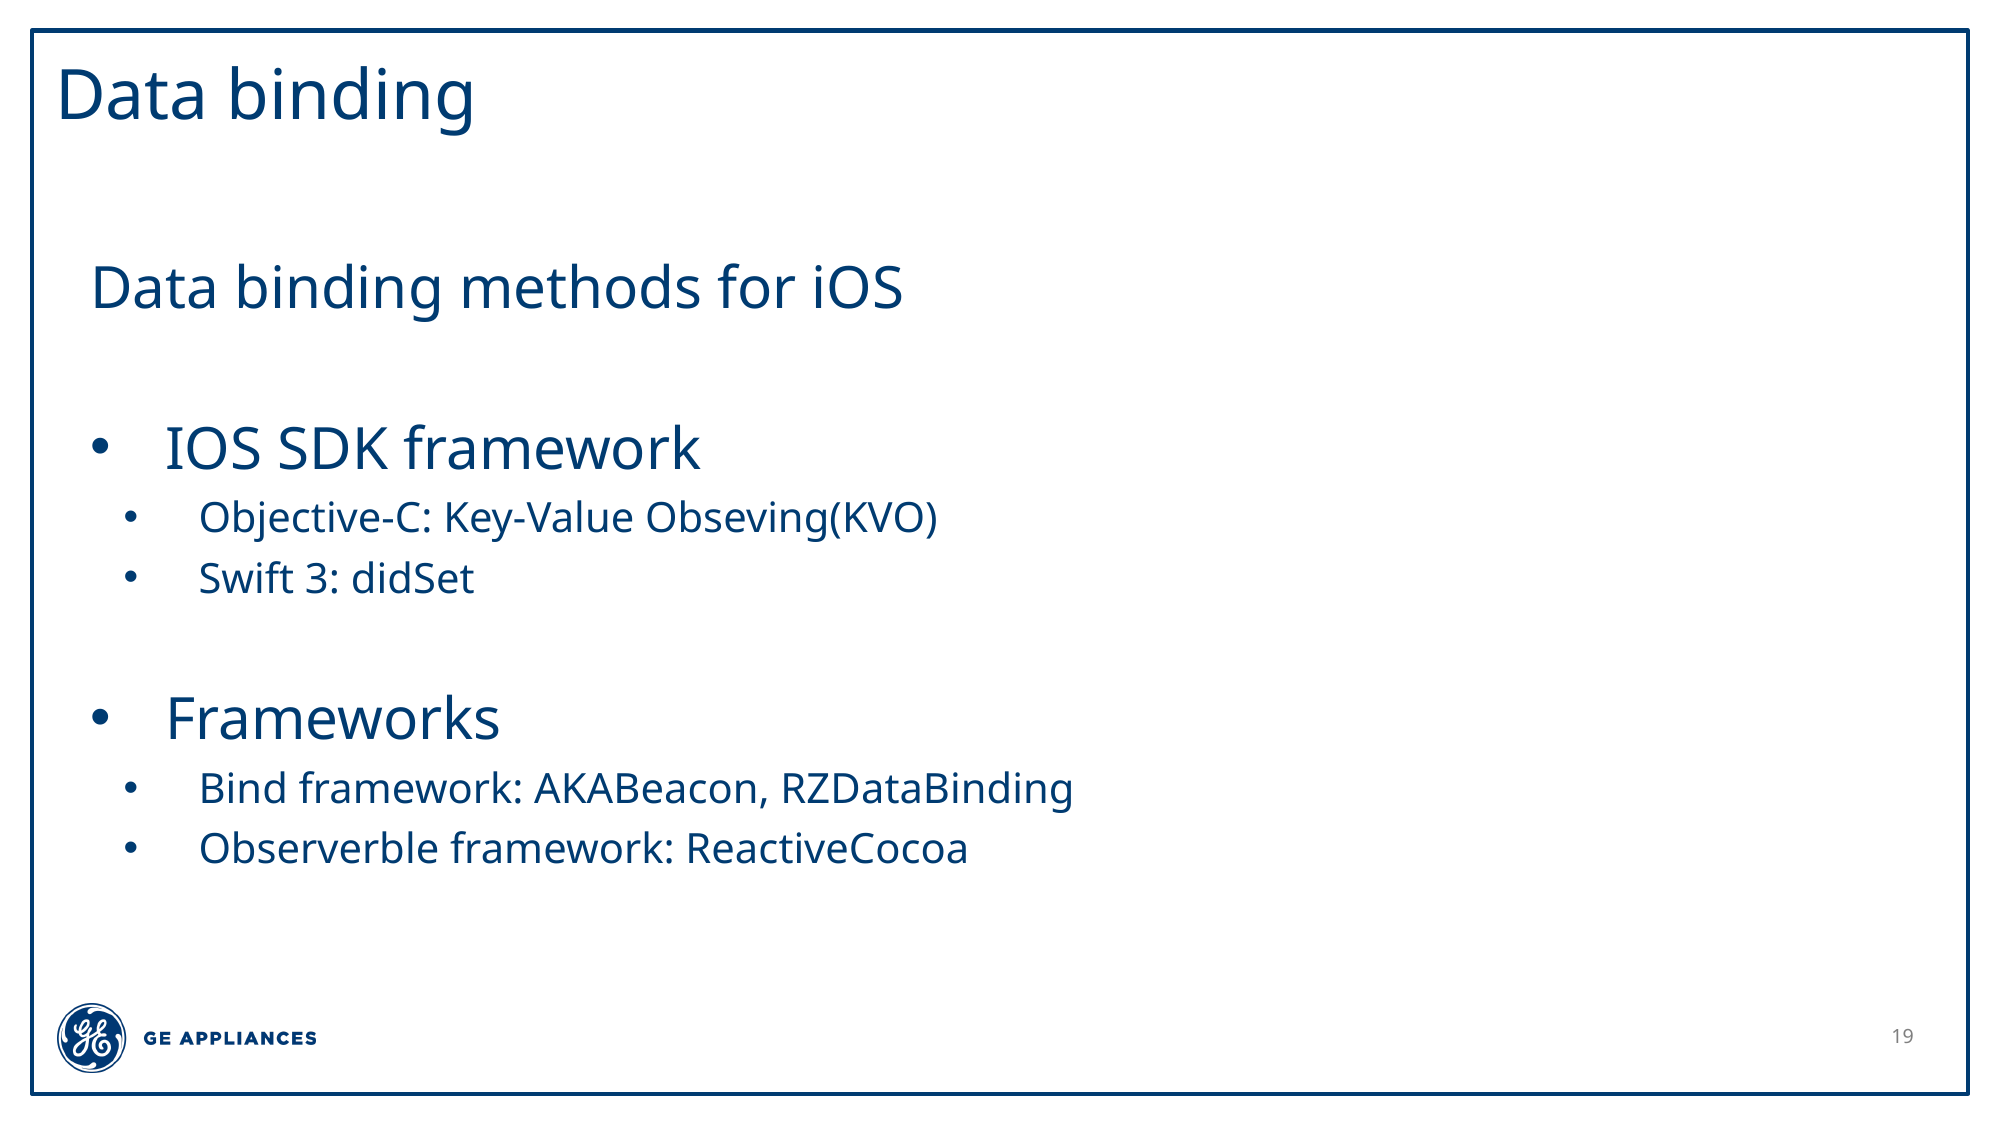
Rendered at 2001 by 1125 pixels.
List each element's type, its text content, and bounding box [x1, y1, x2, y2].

picture [57, 1003, 316, 1073]
list Data binding methods for iOS IOS SDK framework Objective-C: Key-Value Obseving(KVO) Swift 3: didSet Frameworks Bind framework: AKABeacon, RZDataBinding Observerble framework: ReactiveCocoa [90, 249, 1910, 982]
title Data binding [55, 50, 1945, 217]
